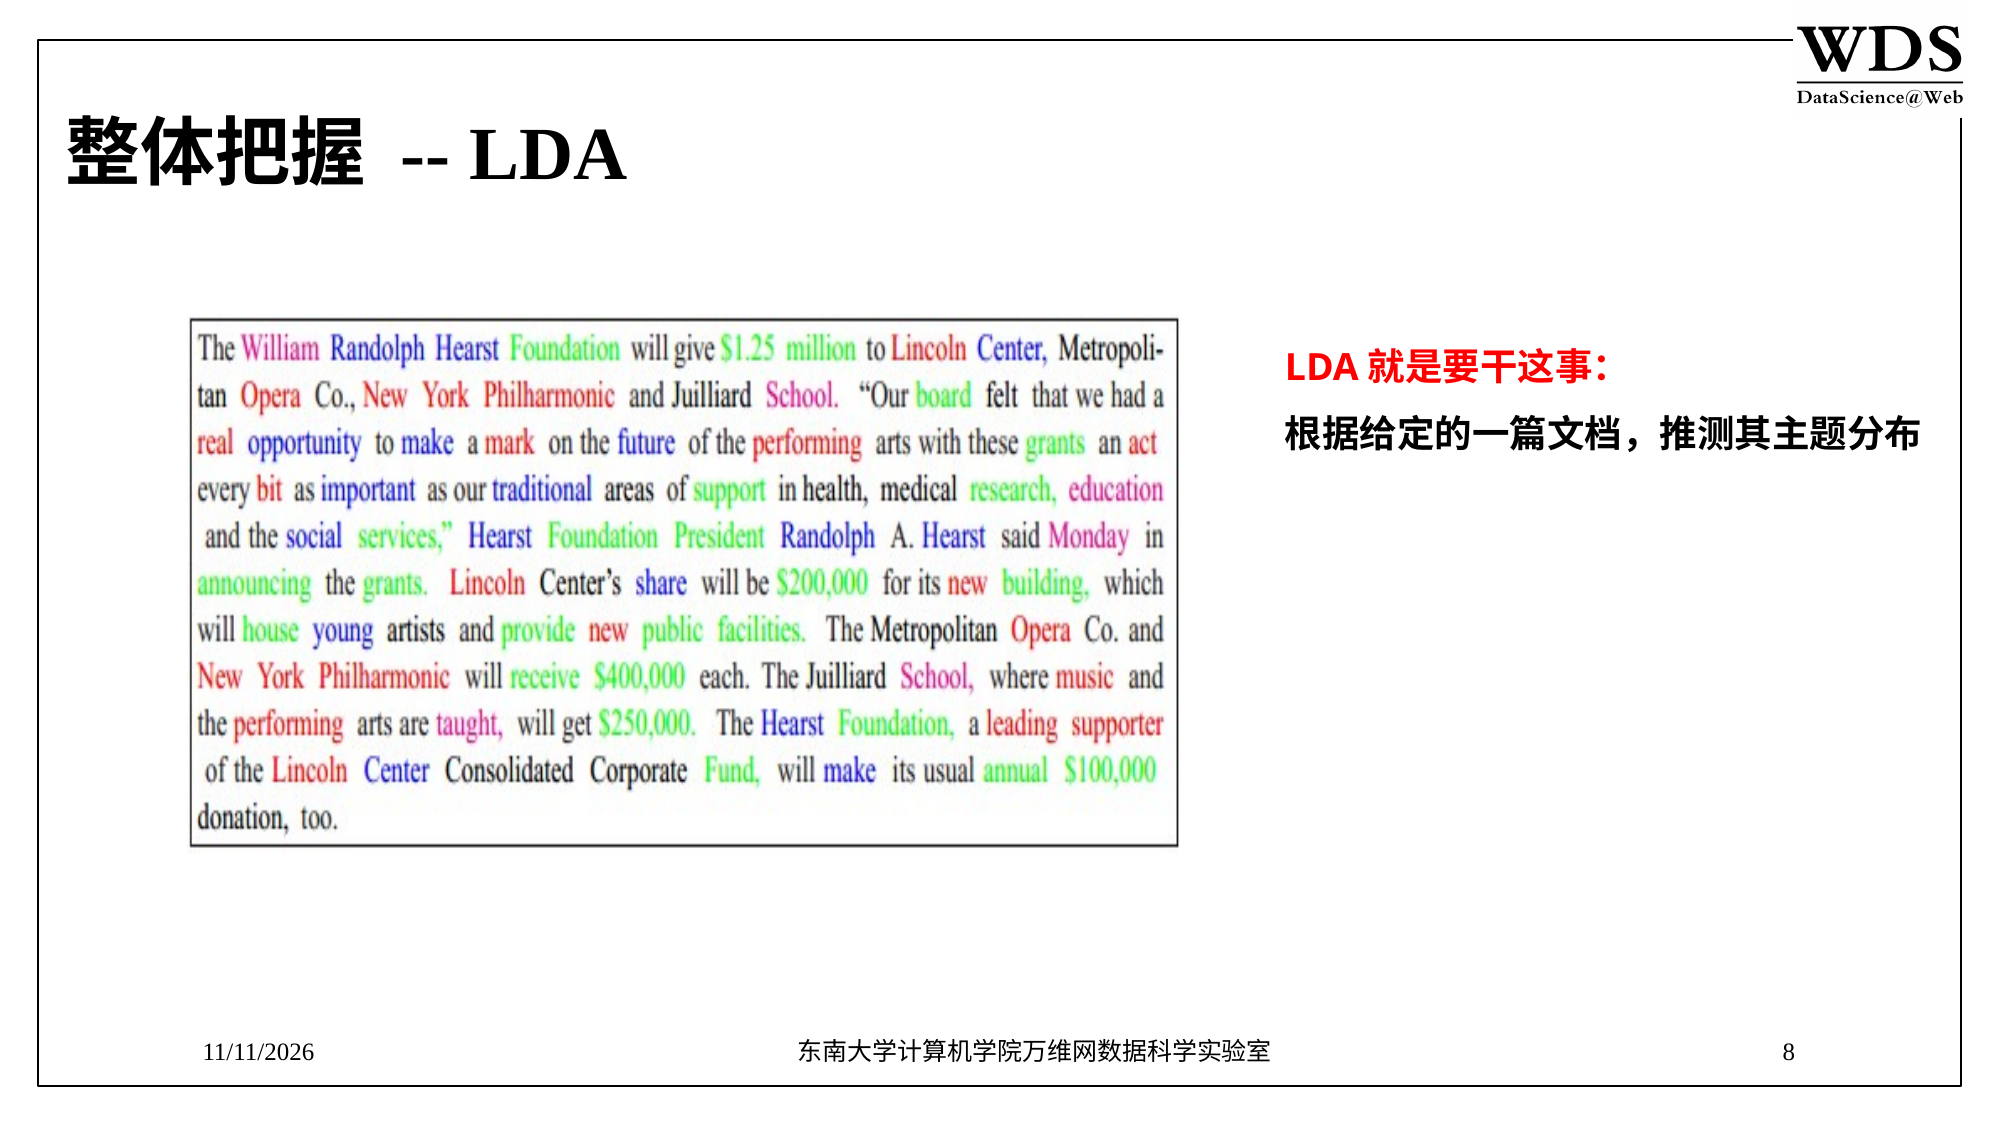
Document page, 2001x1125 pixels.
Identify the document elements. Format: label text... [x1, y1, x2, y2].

slide_number 8 [1530, 1020, 1811, 1081]
picture [187, 313, 1182, 853]
picture [1793, 0, 1968, 118]
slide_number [187, 1020, 570, 1081]
footer 东南大学计算机学院万维网数据科学实验室 [647, 1020, 1422, 1081]
title 整体把握 -- LDA [50, 44, 1671, 267]
text_box LDA就是要干这事： 根据给定的一篇文档，推测其主题分布 [1269, 312, 2000, 463]
